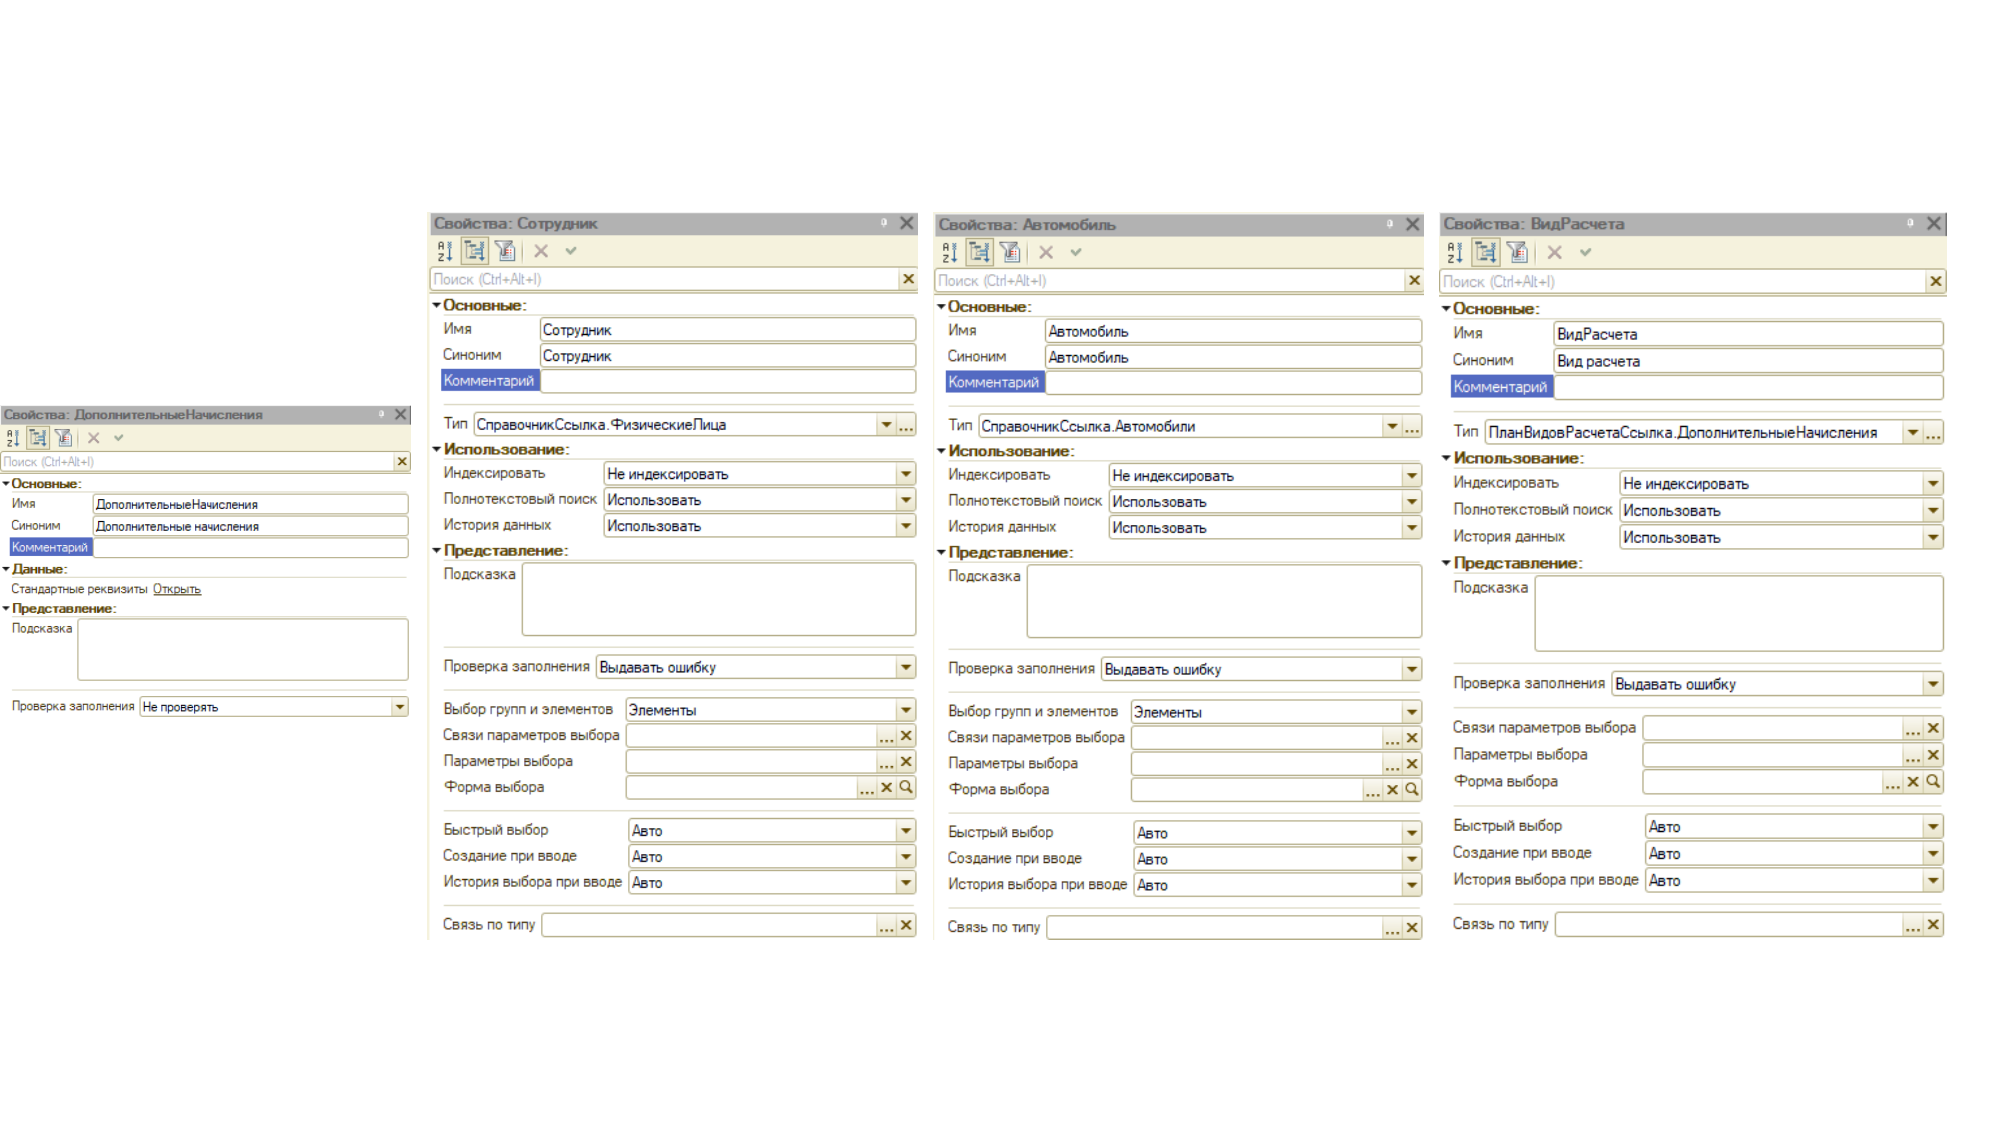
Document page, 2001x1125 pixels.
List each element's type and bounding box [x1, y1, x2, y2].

picture [1439, 212, 1947, 940]
picture [933, 212, 1424, 940]
picture [427, 212, 918, 940]
picture [0, 405, 411, 718]
